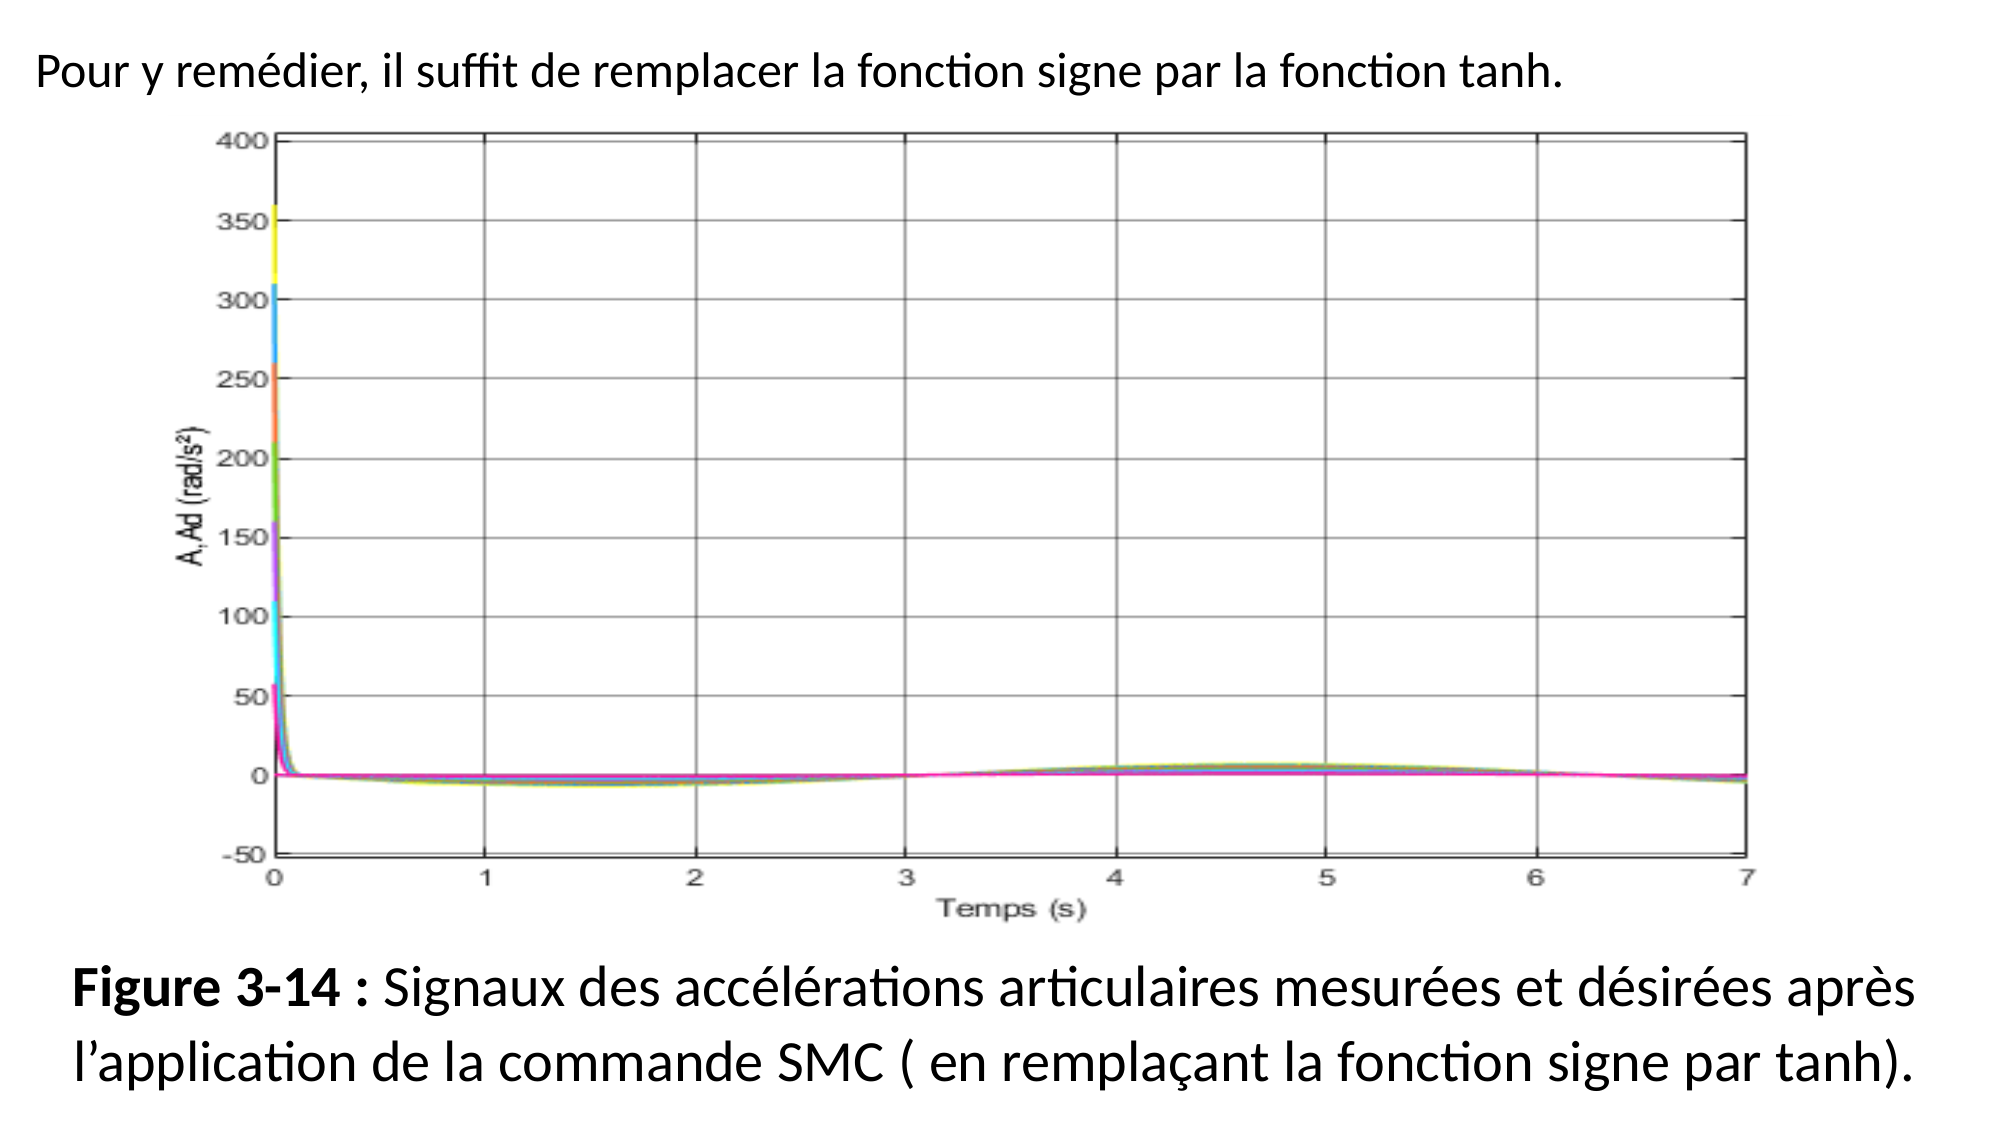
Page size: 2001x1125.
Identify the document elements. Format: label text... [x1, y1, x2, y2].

text_box Figure 3-14 : Signaux des accélérations articulaires mesurées et désirées après l’application de la commande SMC ( en remplaçant la fonction signe par tanh). [20, 935, 1969, 1101]
text_box Pour y remédier, il suffit de remplacer la fonction signe par la fonction tanh. [20, 0, 1919, 105]
picture [168, 114, 1792, 936]
